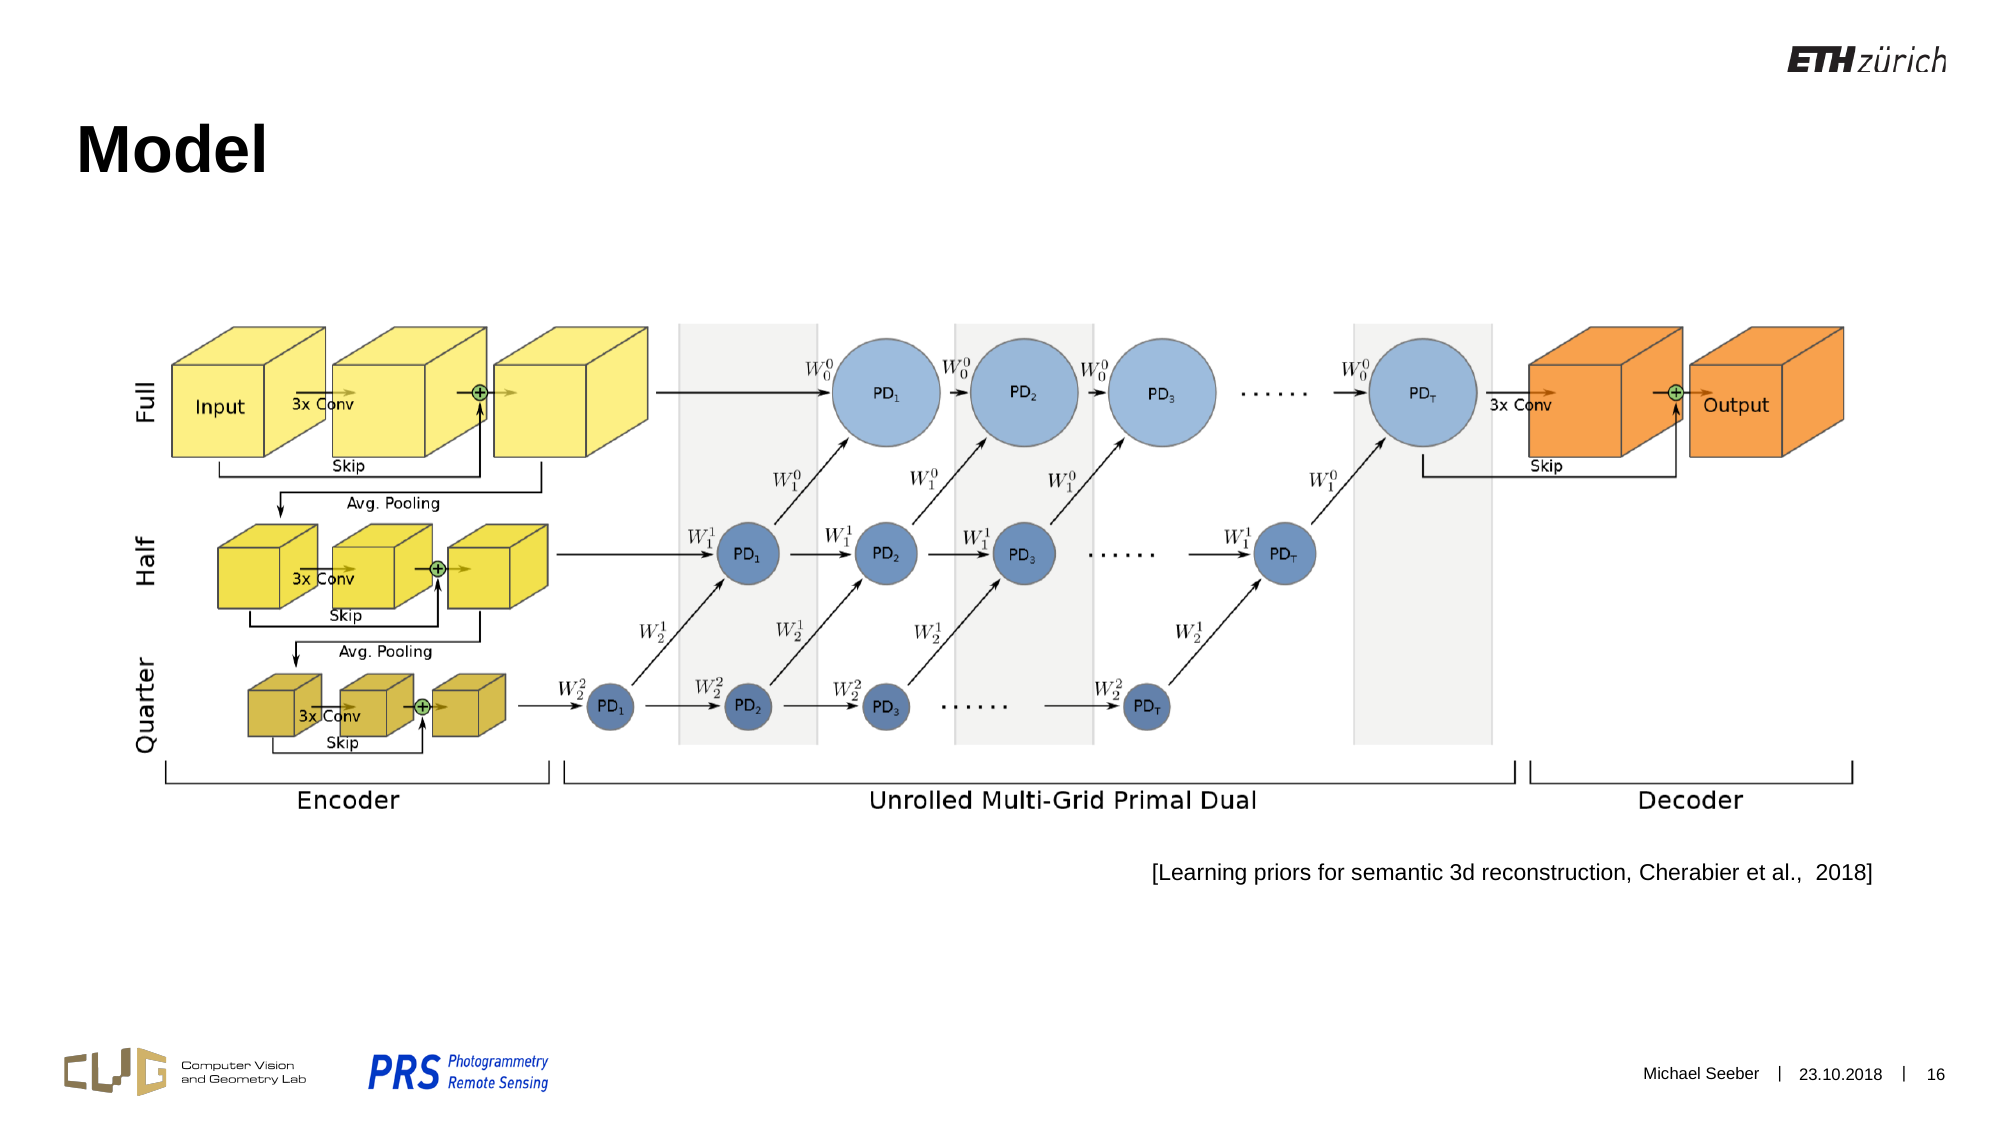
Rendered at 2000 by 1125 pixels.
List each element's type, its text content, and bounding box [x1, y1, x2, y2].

text_box [Learning priors for semantic 3d reconstruction, Cherabier et al., 2018] [1137, 849, 2000, 948]
footer Michael Seeber [999, 1034, 1760, 1111]
picture [52, 1038, 324, 1106]
title Model [53, 97, 1946, 190]
slide_number 16 [1906, 1034, 1966, 1112]
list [113, 294, 1886, 830]
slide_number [1790, 1034, 1892, 1112]
picture [362, 1049, 553, 1098]
